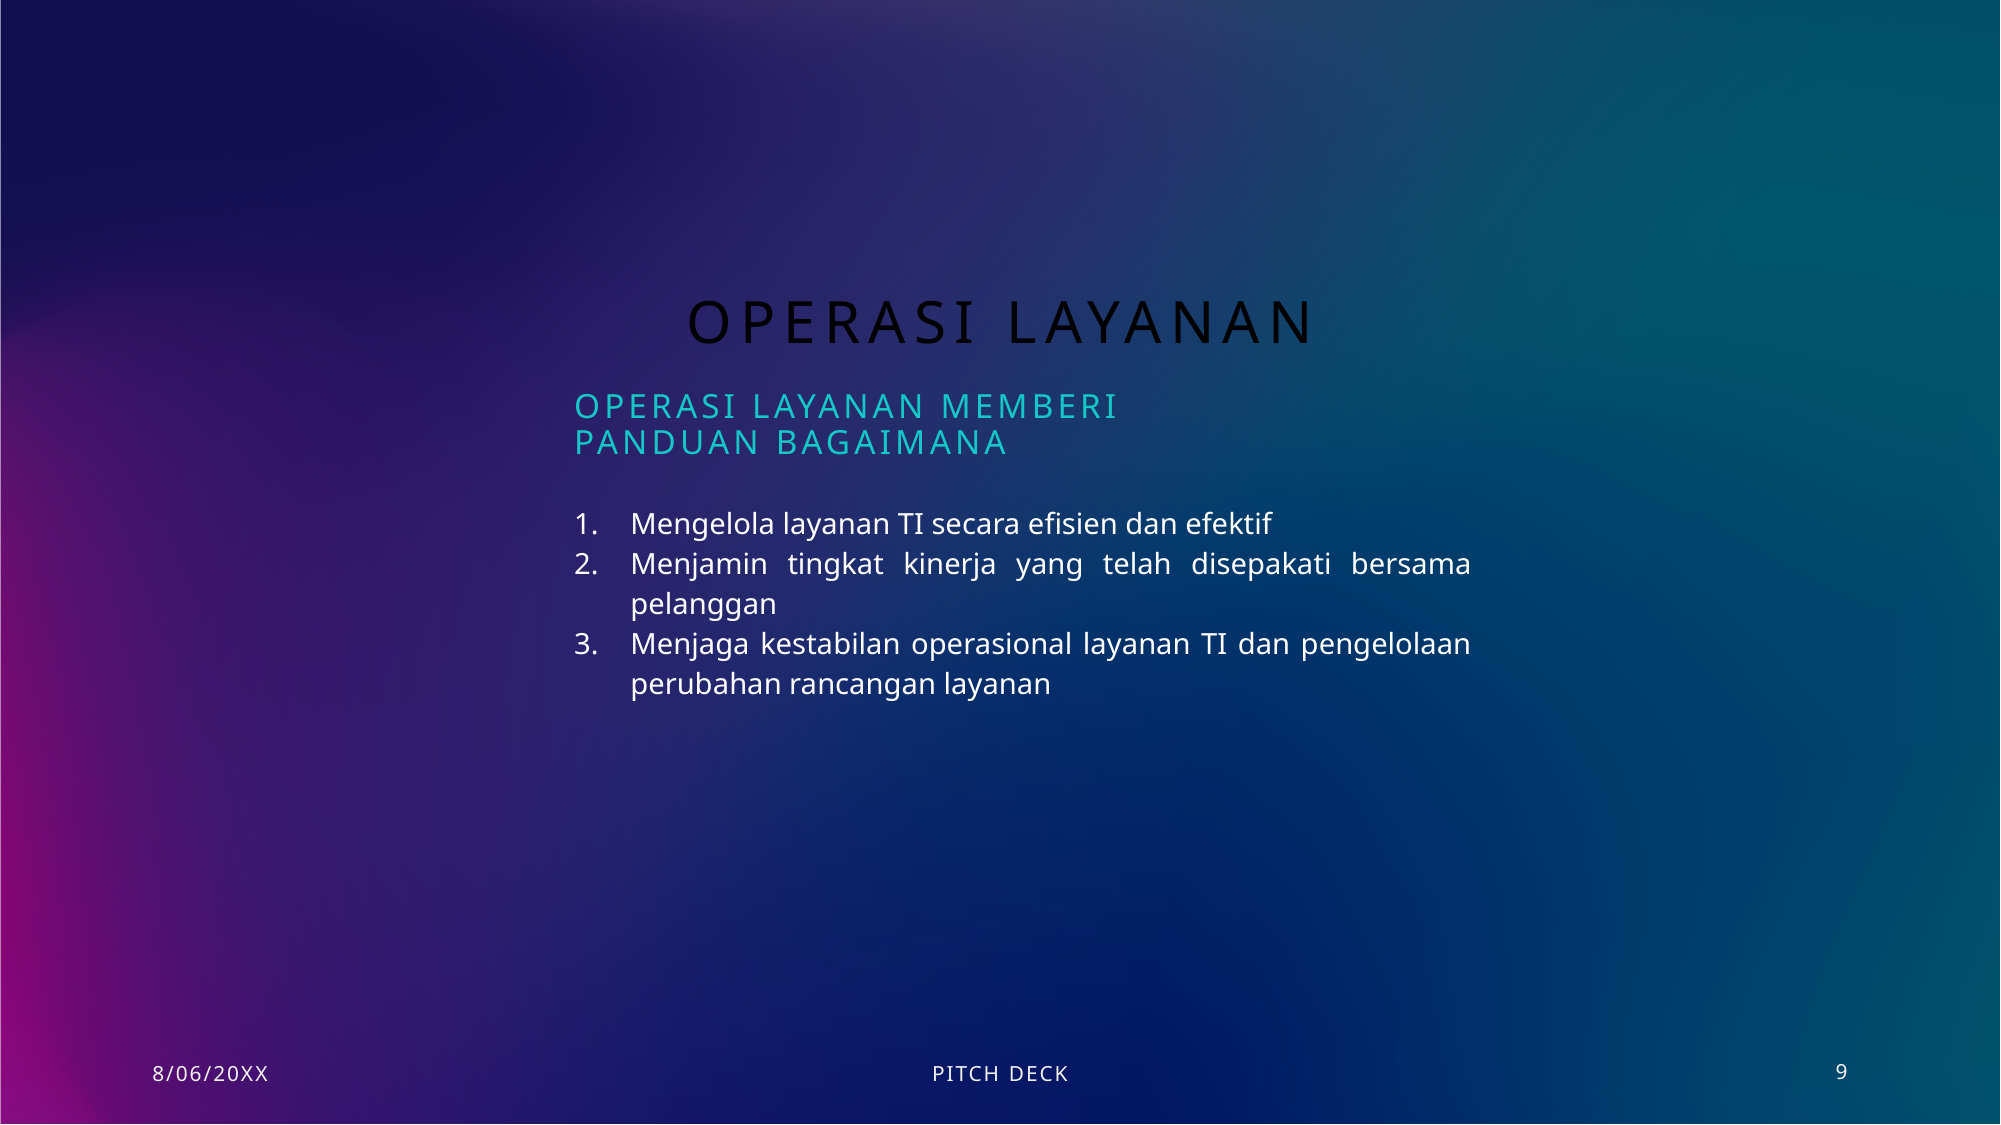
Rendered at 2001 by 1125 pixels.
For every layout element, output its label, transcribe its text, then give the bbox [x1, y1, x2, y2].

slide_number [137, 1042, 588, 1103]
list Mengelola layanan TI secara efisien dan efektif Menjamin tingkat kinerja yang telah disepakati bersama pelanggan Menjaga kestabilan operasional layanan TI dan pengelolaan perubahan rancangan layanan [559, 493, 1488, 715]
footer PITCH DECK [662, 1042, 1338, 1103]
title OPERASI LAYANAN [402, 259, 1598, 364]
picture [0, 0, 1913, 1125]
list Operasi layanan memberi panduan bagaimana [559, 382, 1244, 493]
slide_number 9 [1412, 1042, 1863, 1103]
